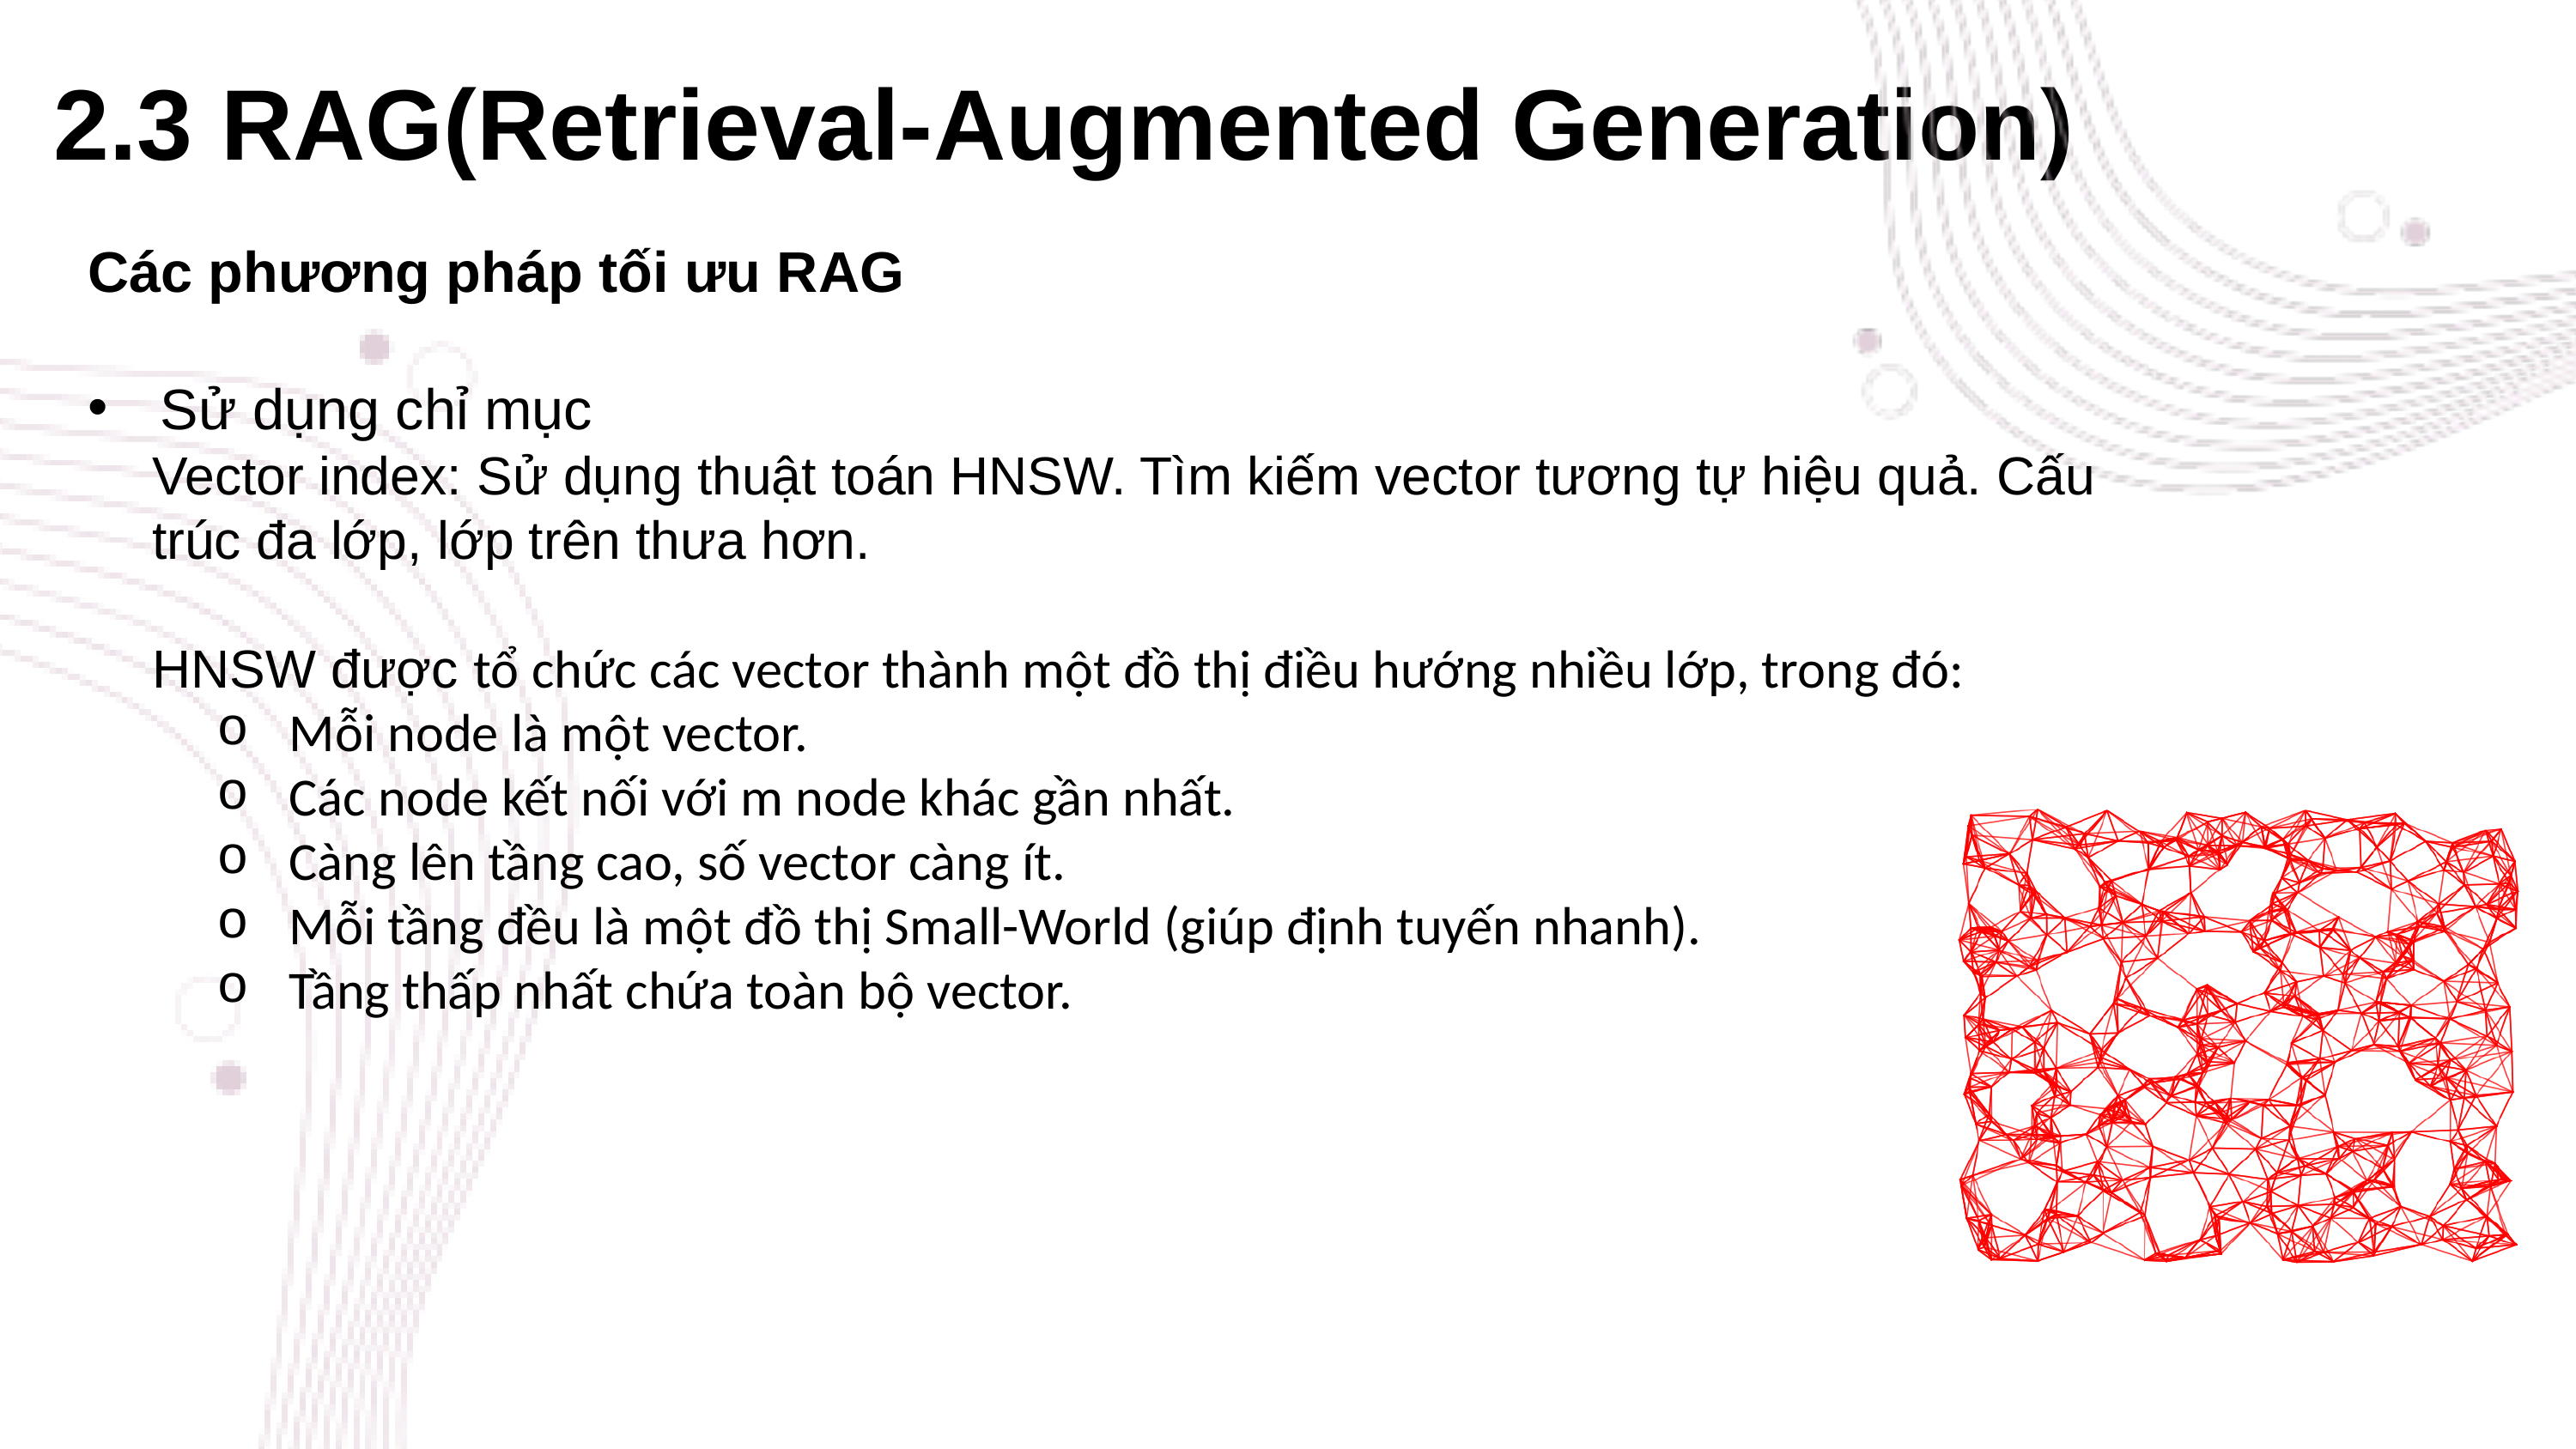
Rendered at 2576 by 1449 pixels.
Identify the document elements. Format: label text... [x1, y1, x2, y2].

picture [1780, 0, 2576, 704]
text_box Các phương pháp tối ưu RAG Sử dụng chỉ mục Vector index: Sử dụng thuật toán HNSW. Tìm kiếm vector tương tự hiệu quả. Cấu trúc đa lớp, lớp trên thưa hơn. HNSW được tổ chức các vector thành một đồ thị điều hướng nhiều lớp, trong đó: Mỗi node là một vector. Các node kết nối với m node khác gần nhất. Càng lên tầng cao, số vector càng ít. Mỗi tầng đều là một đồ thị Small-World (giúp định tuyến nhanh). Tầng thấp nhất chứa toàn bộ vector. [598, 228, 2136, 1095]
picture [1942, 796, 2539, 1276]
picture [0, 228, 598, 1449]
text_box 2.3 RAG(Retrieval-Augmented Generation) [53, 0, 1777, 180]
